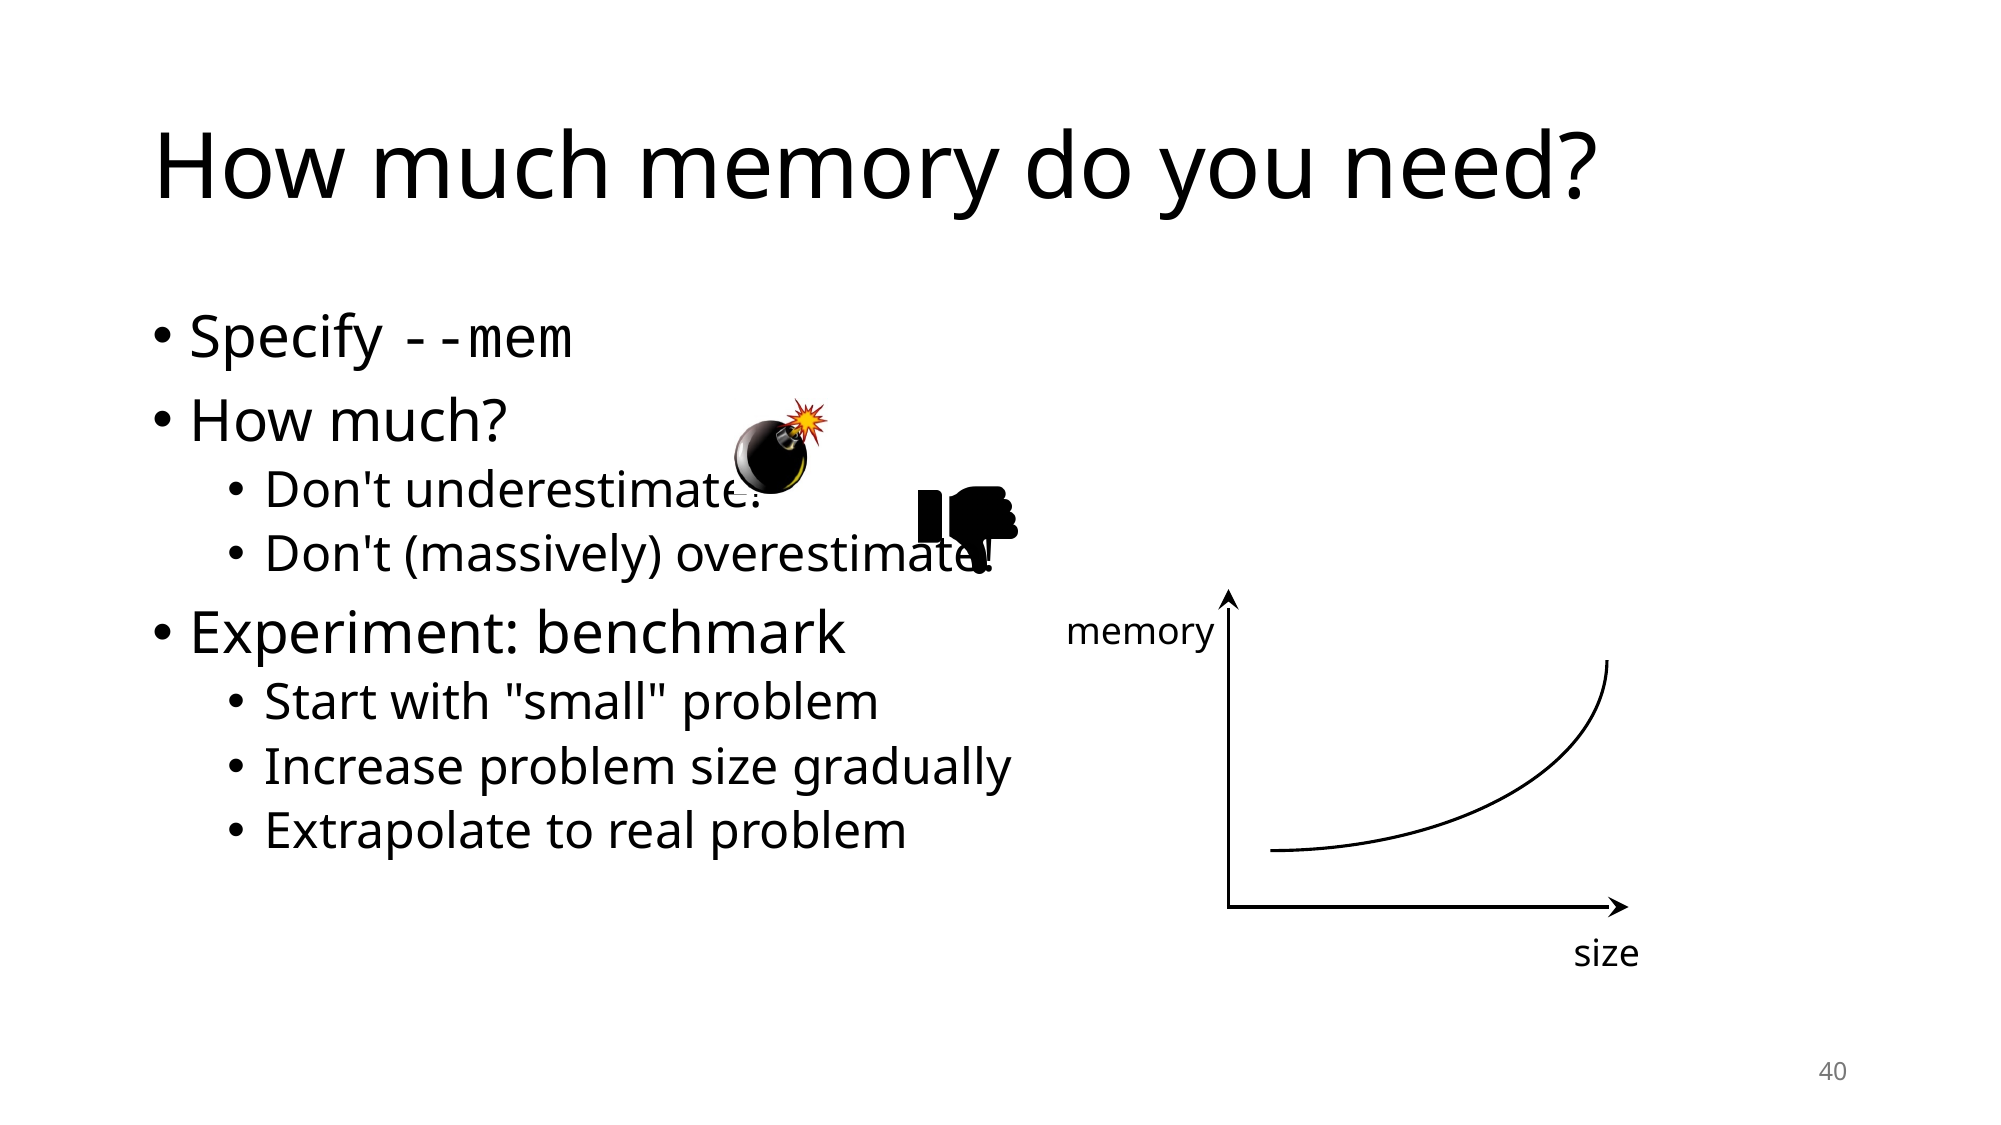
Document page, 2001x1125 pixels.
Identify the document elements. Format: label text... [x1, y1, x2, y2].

title How much memory do you need? [137, 59, 1863, 278]
list Specify --mem How much? Don't underestimate! Don't (massively) overestimate! Experiment: benchmark Start with "small" problem Increase problem size gradually Extrapolate to real problem [137, 299, 1863, 1014]
picture [908, 469, 1029, 590]
picture [734, 397, 829, 495]
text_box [933, 469, 1655, 983]
slide_number 40 [1412, 1042, 1863, 1103]
